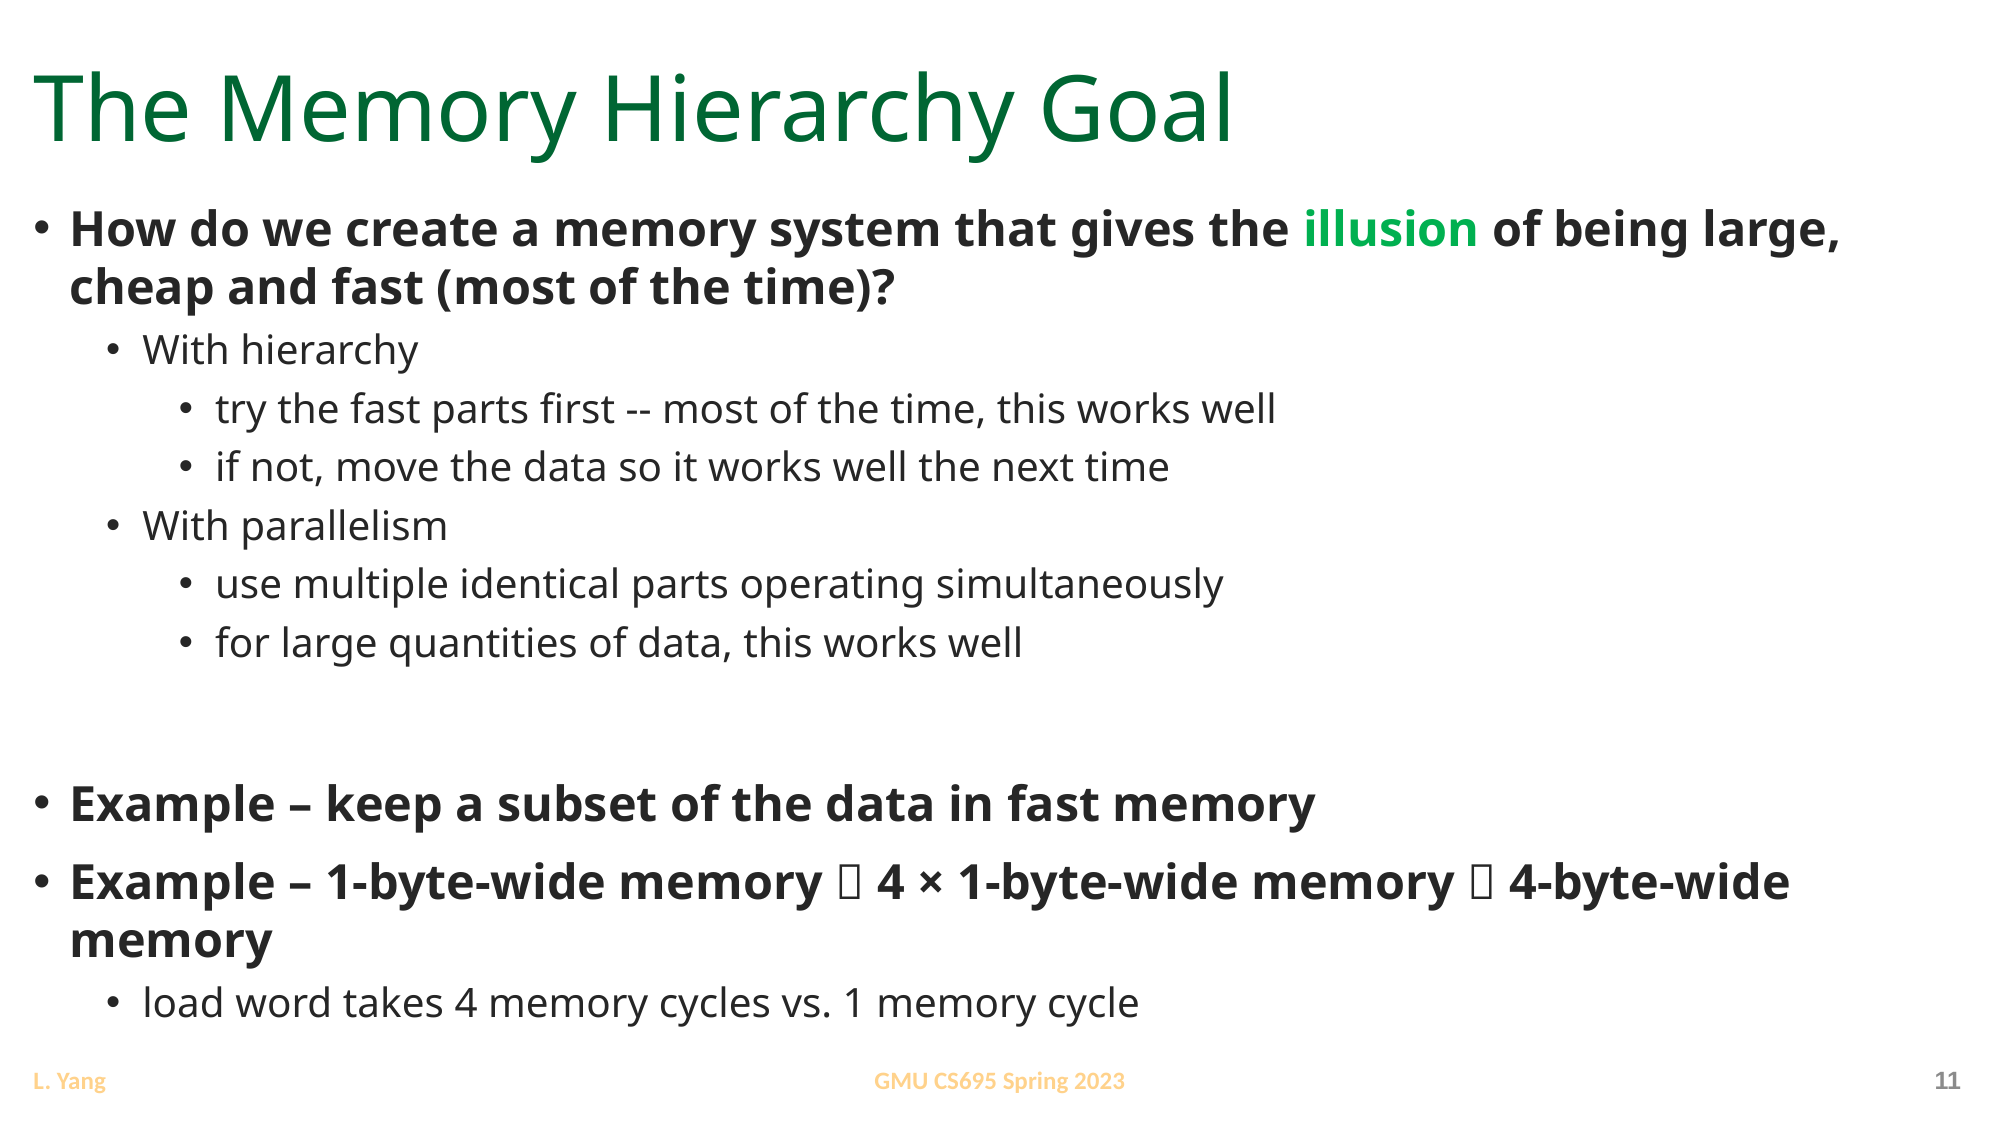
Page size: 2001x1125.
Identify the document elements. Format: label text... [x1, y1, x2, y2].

title The Memory Hierarchy Goal [18, 25, 1977, 169]
slide_number L. Yang [18, 1050, 469, 1110]
footer GMU CS695 Spring 2023 [662, 1050, 1338, 1110]
slide_number 11 [1526, 1050, 1977, 1110]
list How do we create a memory system that gives the illusion of being large, cheap and fast (most of the time)? With hierarchy try the fast parts first -- most of the time, this works well if not, move the data so it works well the next time With parallelism use multiple identical parts operating simultaneously for large quantities of data, this works well Example – keep a subset of the data in fast memory Example – 1-byte-wide memory  4 × 1-byte-wide memory  4-byte-wide memory load word takes 4 memory cycles vs. 1 memory cycle [18, 190, 1976, 1035]
